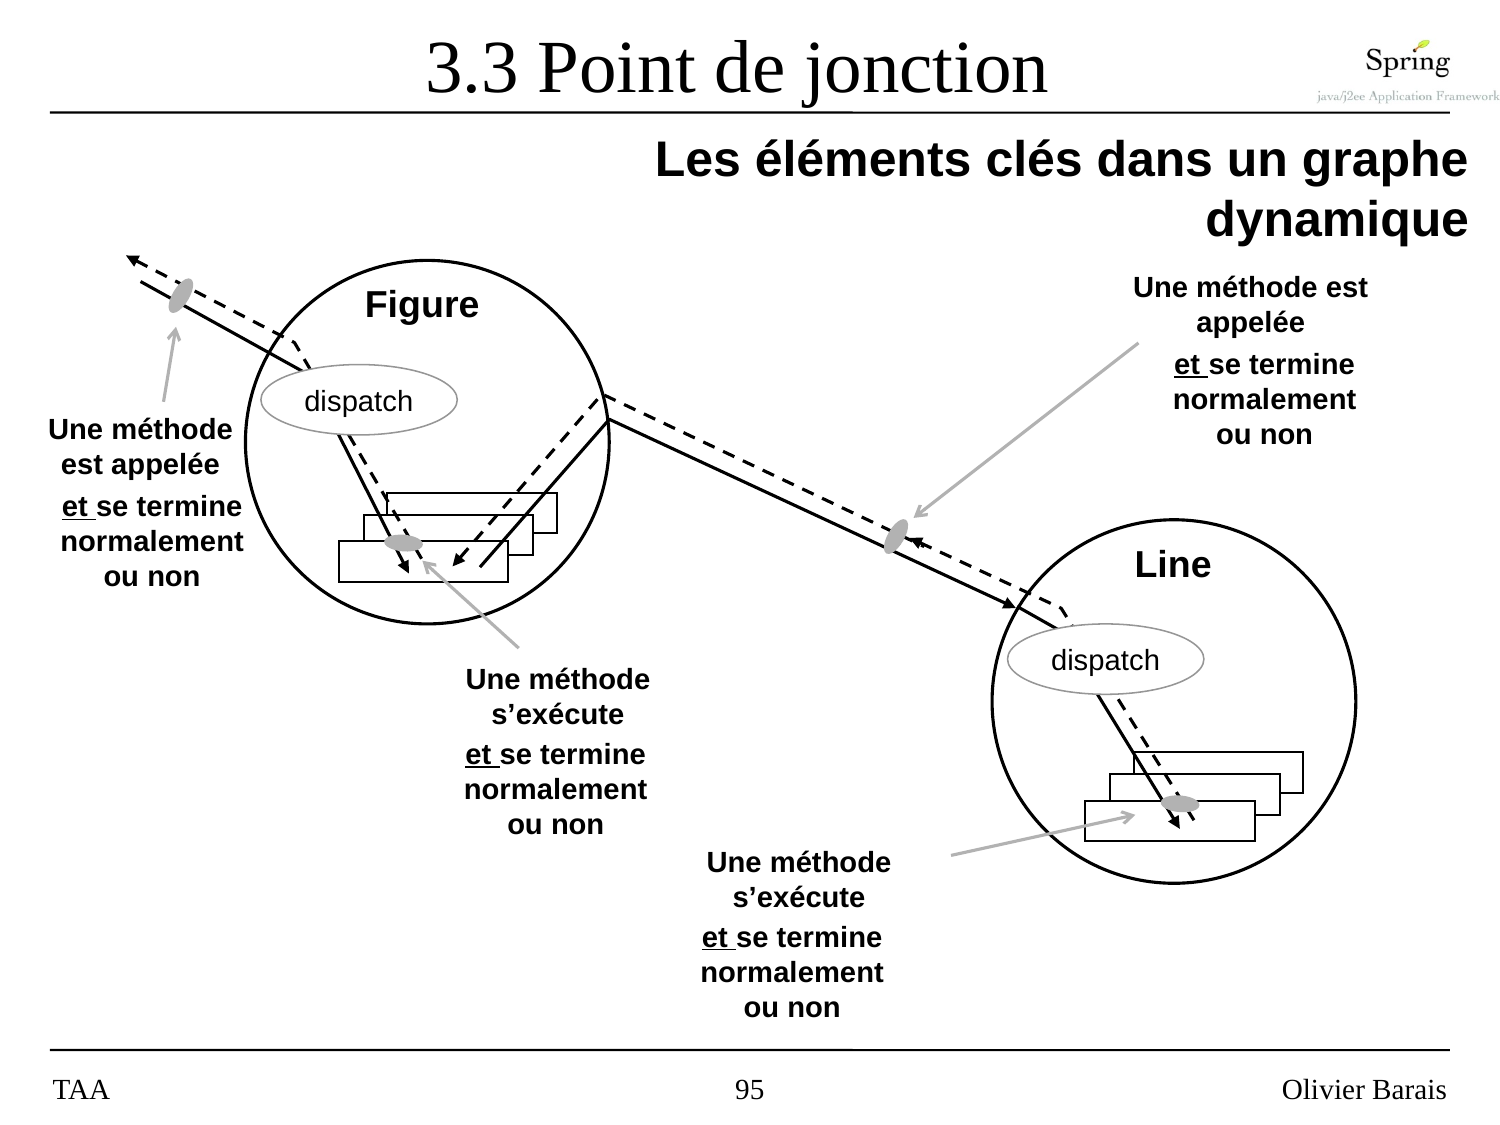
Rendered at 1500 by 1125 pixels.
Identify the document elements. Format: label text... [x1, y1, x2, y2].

text_box [517, 393, 883, 545]
text_box [1203, 850, 1279, 881]
text_box [255, 322, 311, 395]
footer 95 [512, 1062, 988, 1113]
text_box dispatch [1007, 623, 1204, 695]
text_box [642, 796, 1199, 921]
text_box [281, 283, 603, 491]
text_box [29, 276, 252, 489]
title 3.3 Point de jonction [99, 24, 1375, 100]
text_box Line [1073, 565, 1274, 593]
text_box et se termine normalement ou non [38, 480, 266, 601]
slide_number TAA [37, 1062, 350, 1113]
text_box [126, 255, 164, 275]
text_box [338, 492, 557, 582]
text_box Les éléments clés dans un graphe dynamique [512, 119, 1484, 255]
picture [1316, 0, 1500, 106]
text_box dispatch [260, 364, 458, 435]
text_box [360, 260, 494, 273]
text_box et se termine normalement ou non [442, 747, 670, 848]
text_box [888, 260, 1396, 556]
slide_number Olivier Barais [1149, 1062, 1463, 1113]
text_box [546, 419, 977, 606]
text_box [1028, 565, 1356, 825]
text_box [384, 535, 715, 739]
text_box [291, 426, 382, 491]
text_box [936, 565, 1072, 644]
text_box [992, 634, 1121, 794]
text_box [255, 408, 379, 618]
text_box [255, 390, 353, 494]
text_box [1084, 752, 1304, 842]
text_box Figure [328, 273, 516, 333]
text_box et se termine normalement ou non [678, 929, 906, 1031]
text_box [1063, 691, 1150, 750]
